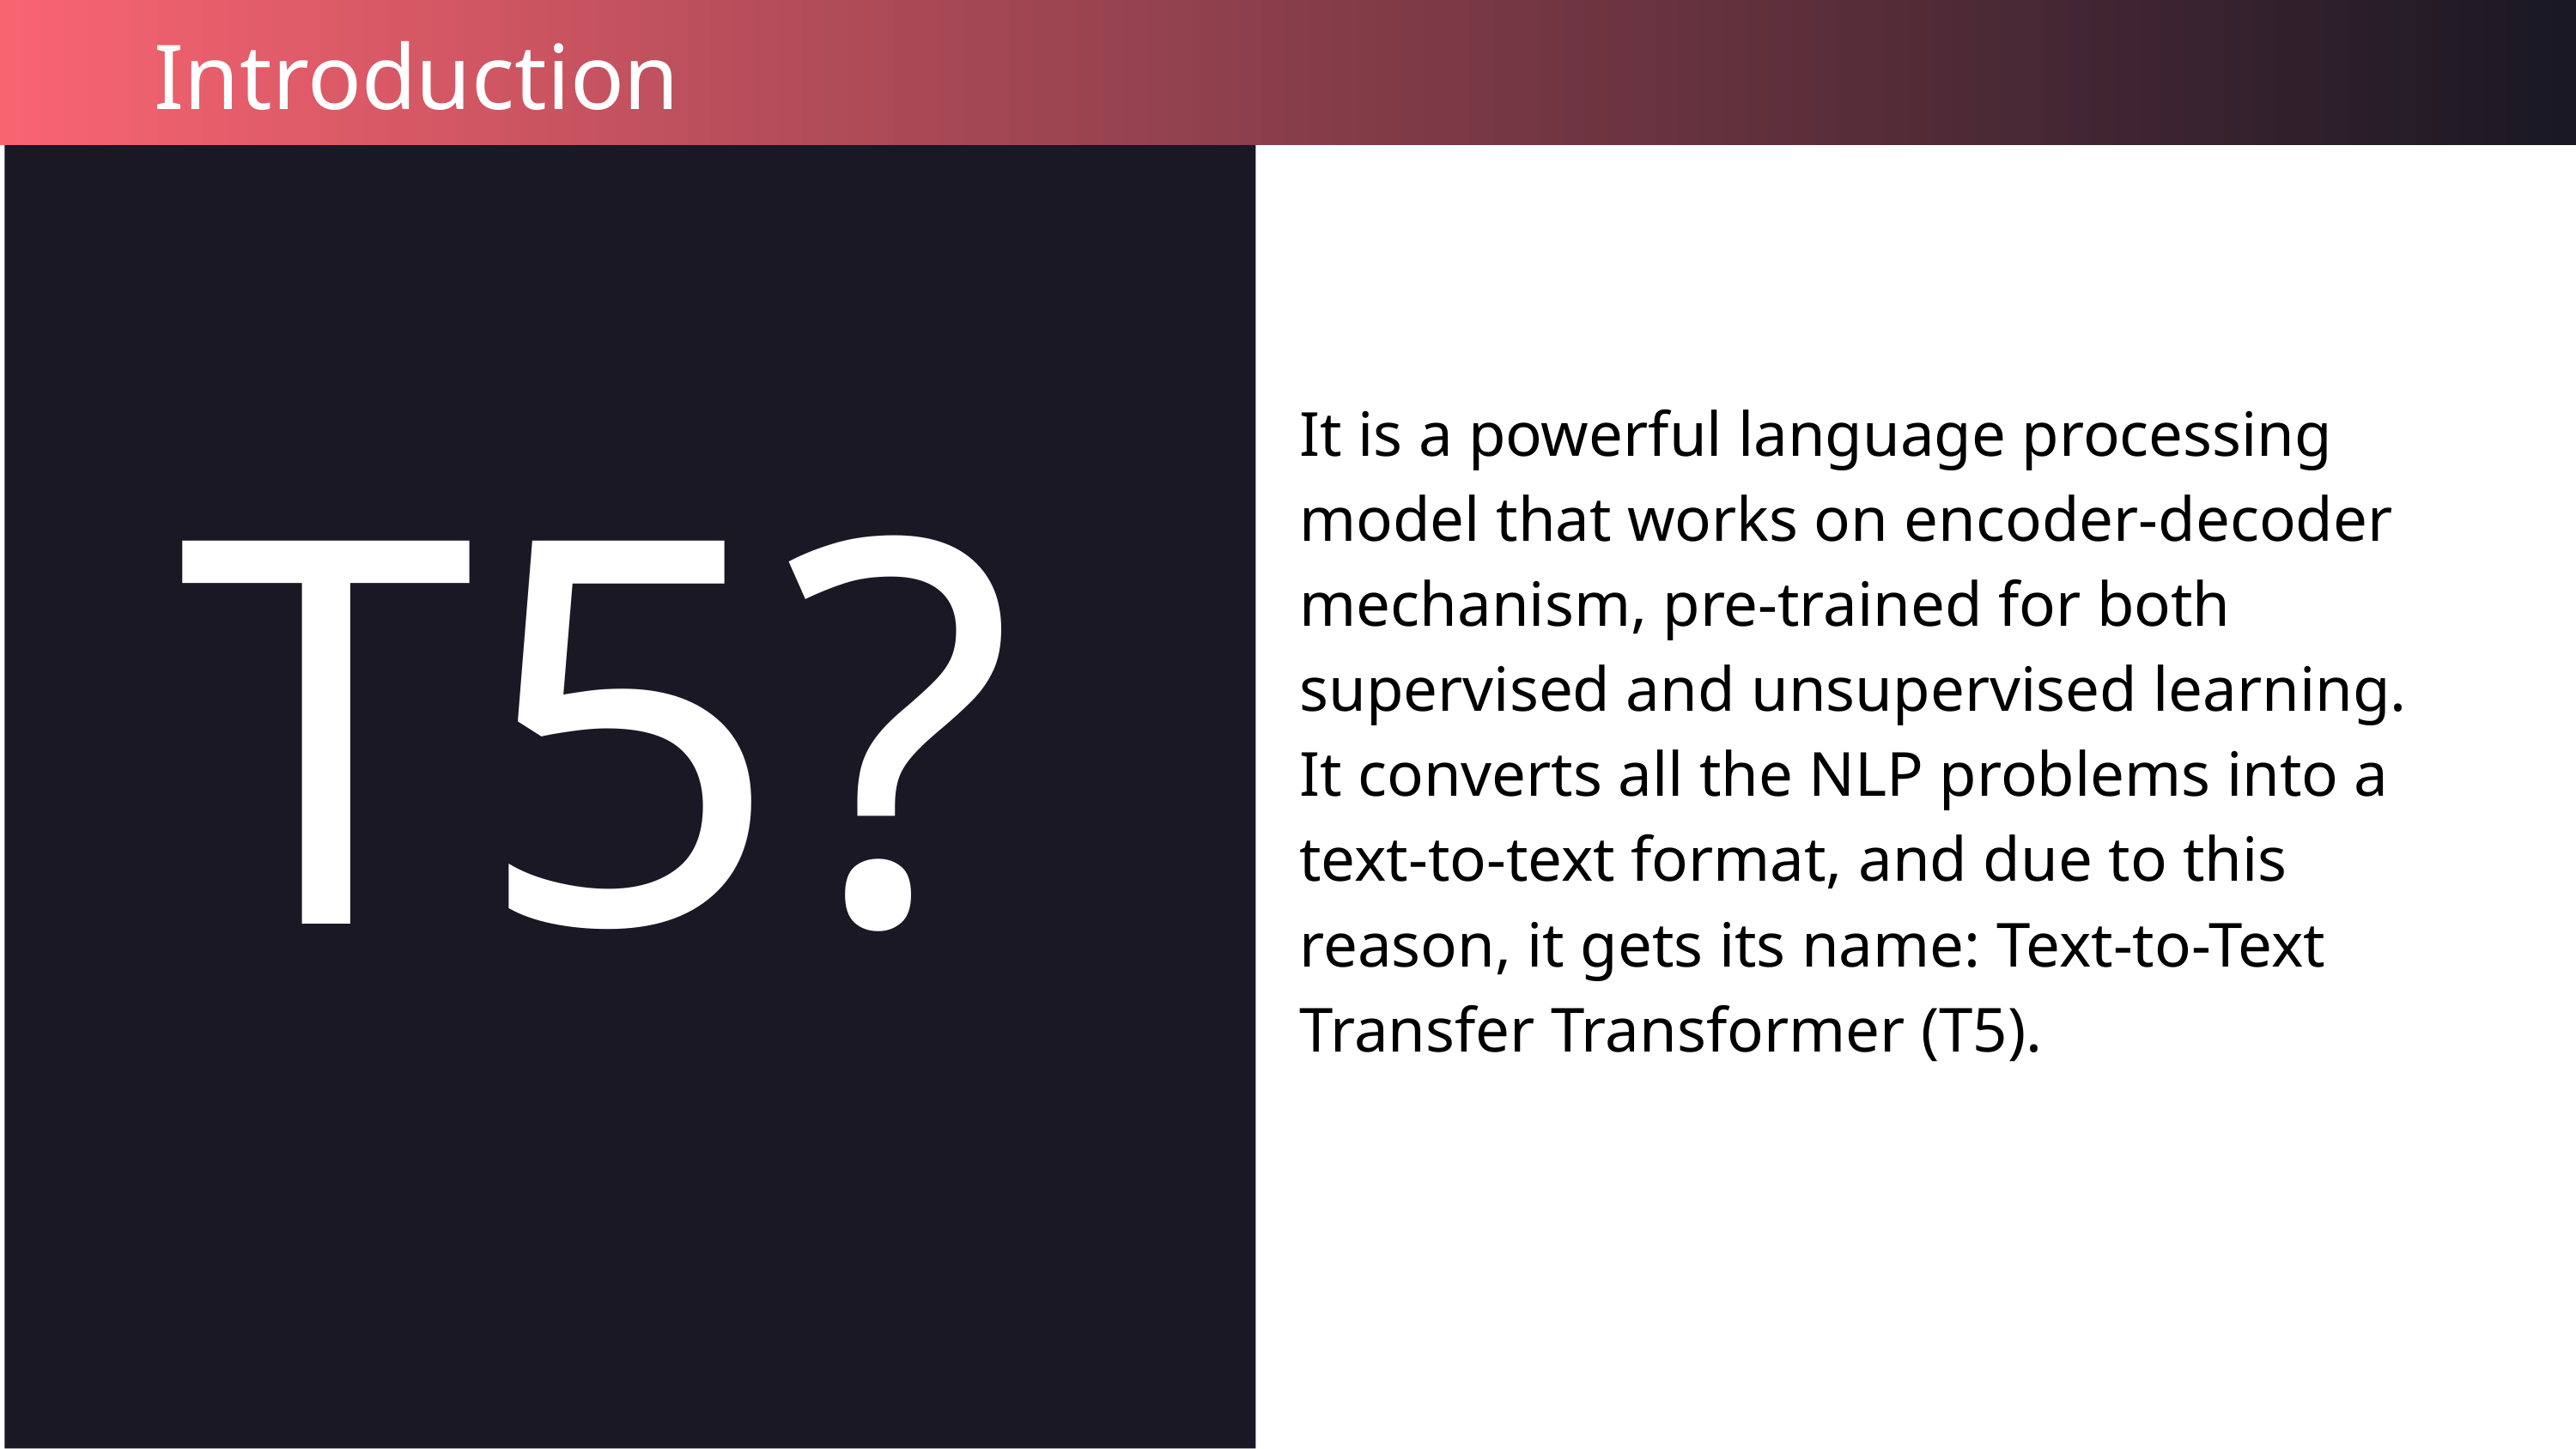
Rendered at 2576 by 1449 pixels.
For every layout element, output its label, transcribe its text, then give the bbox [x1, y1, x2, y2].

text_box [0, 0, 2576, 145]
text_box It is a powerful language processing model that works on encoder-decoder mechanism, pre-trained for both supervised and unsupervised learning. It converts all the NLP problems into a text-to-text format, and due to this reason, it gets its name: Text-to-Text Transfer Transformer (T5). [1299, 383, 2432, 1064]
text_box T5? [177, 441, 1074, 1032]
text_box [4, 155, 1256, 1449]
